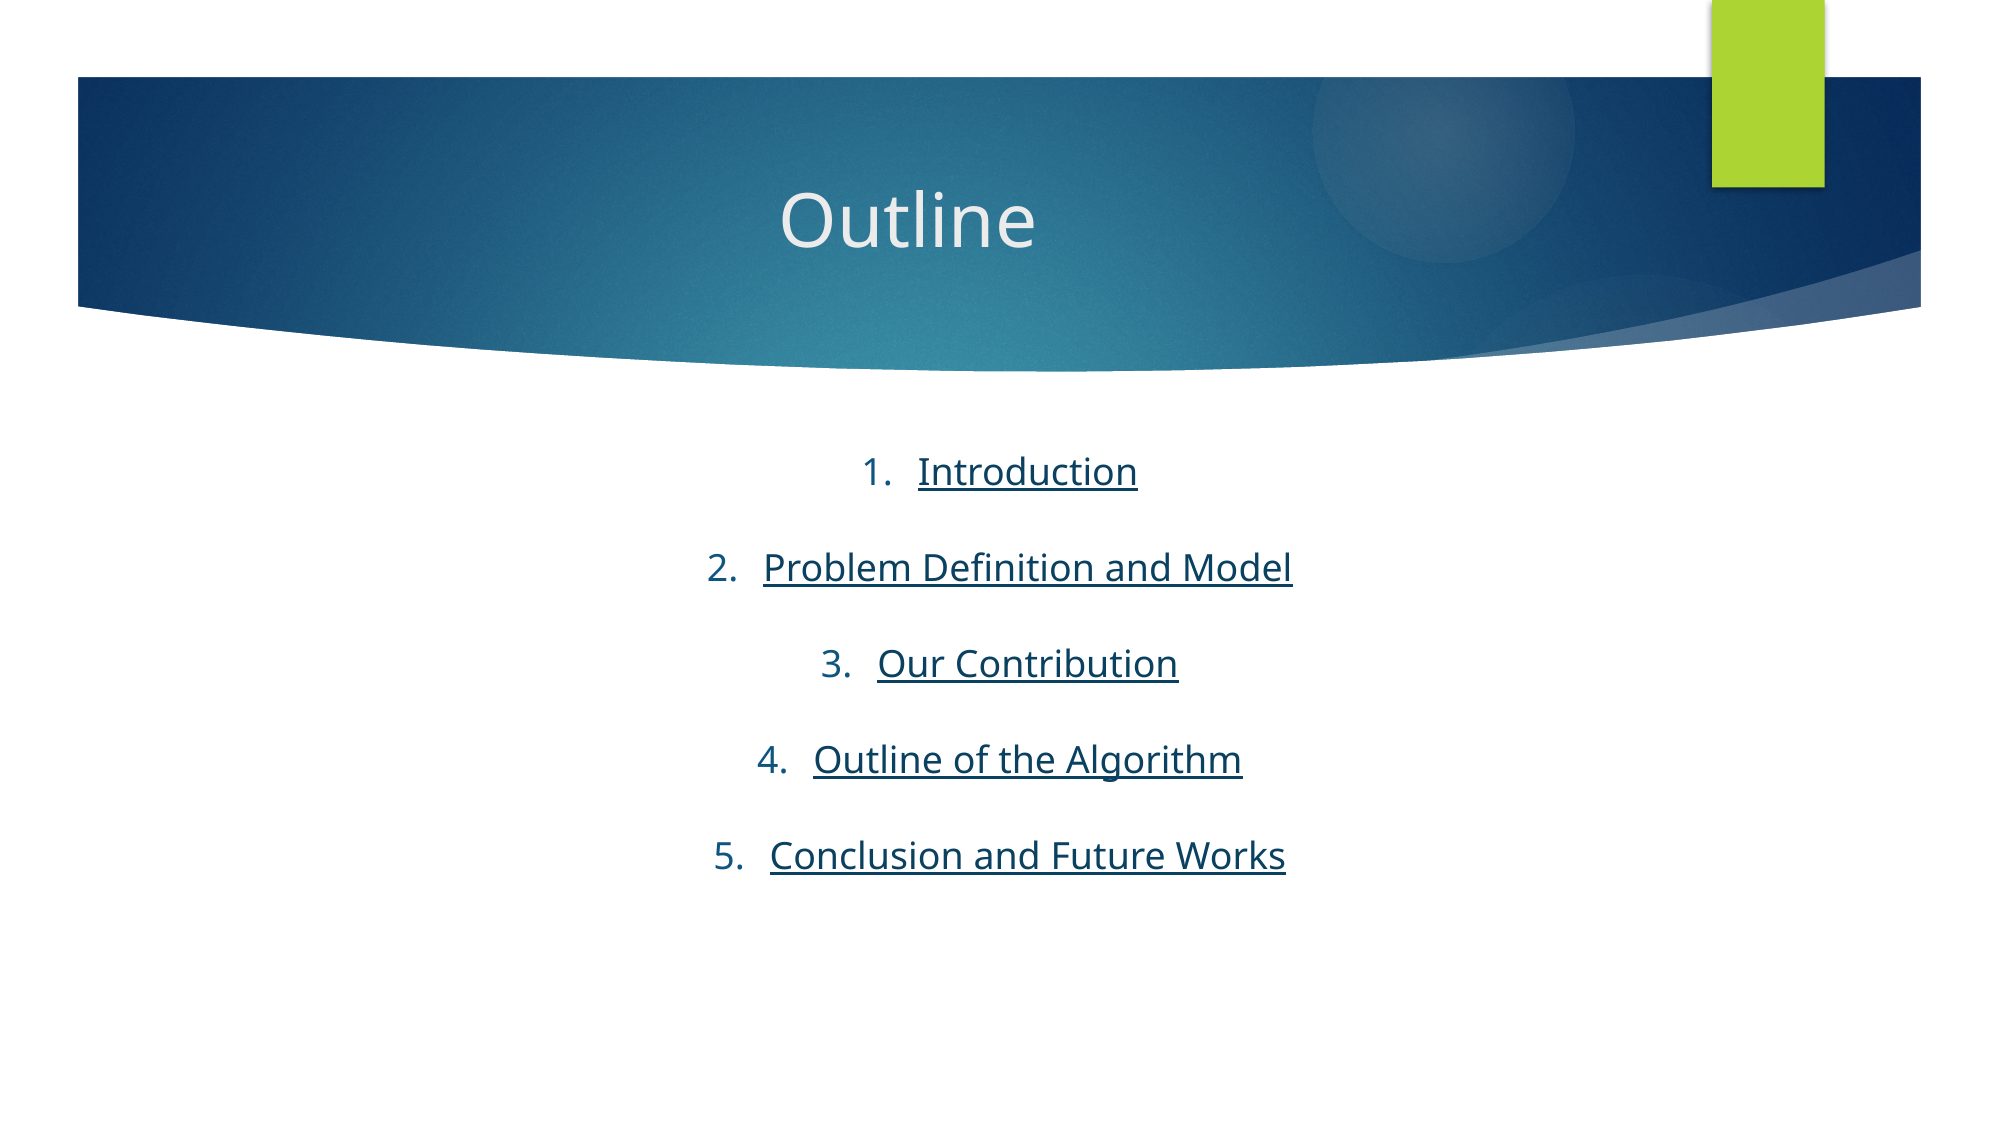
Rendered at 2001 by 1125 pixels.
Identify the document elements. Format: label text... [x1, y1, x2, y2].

text_box Introduction Problem Definition and Model Our Contribution Outline of the Algorithm Conclusion and Future Works [87, 440, 1913, 936]
title Outline [189, 159, 1627, 276]
